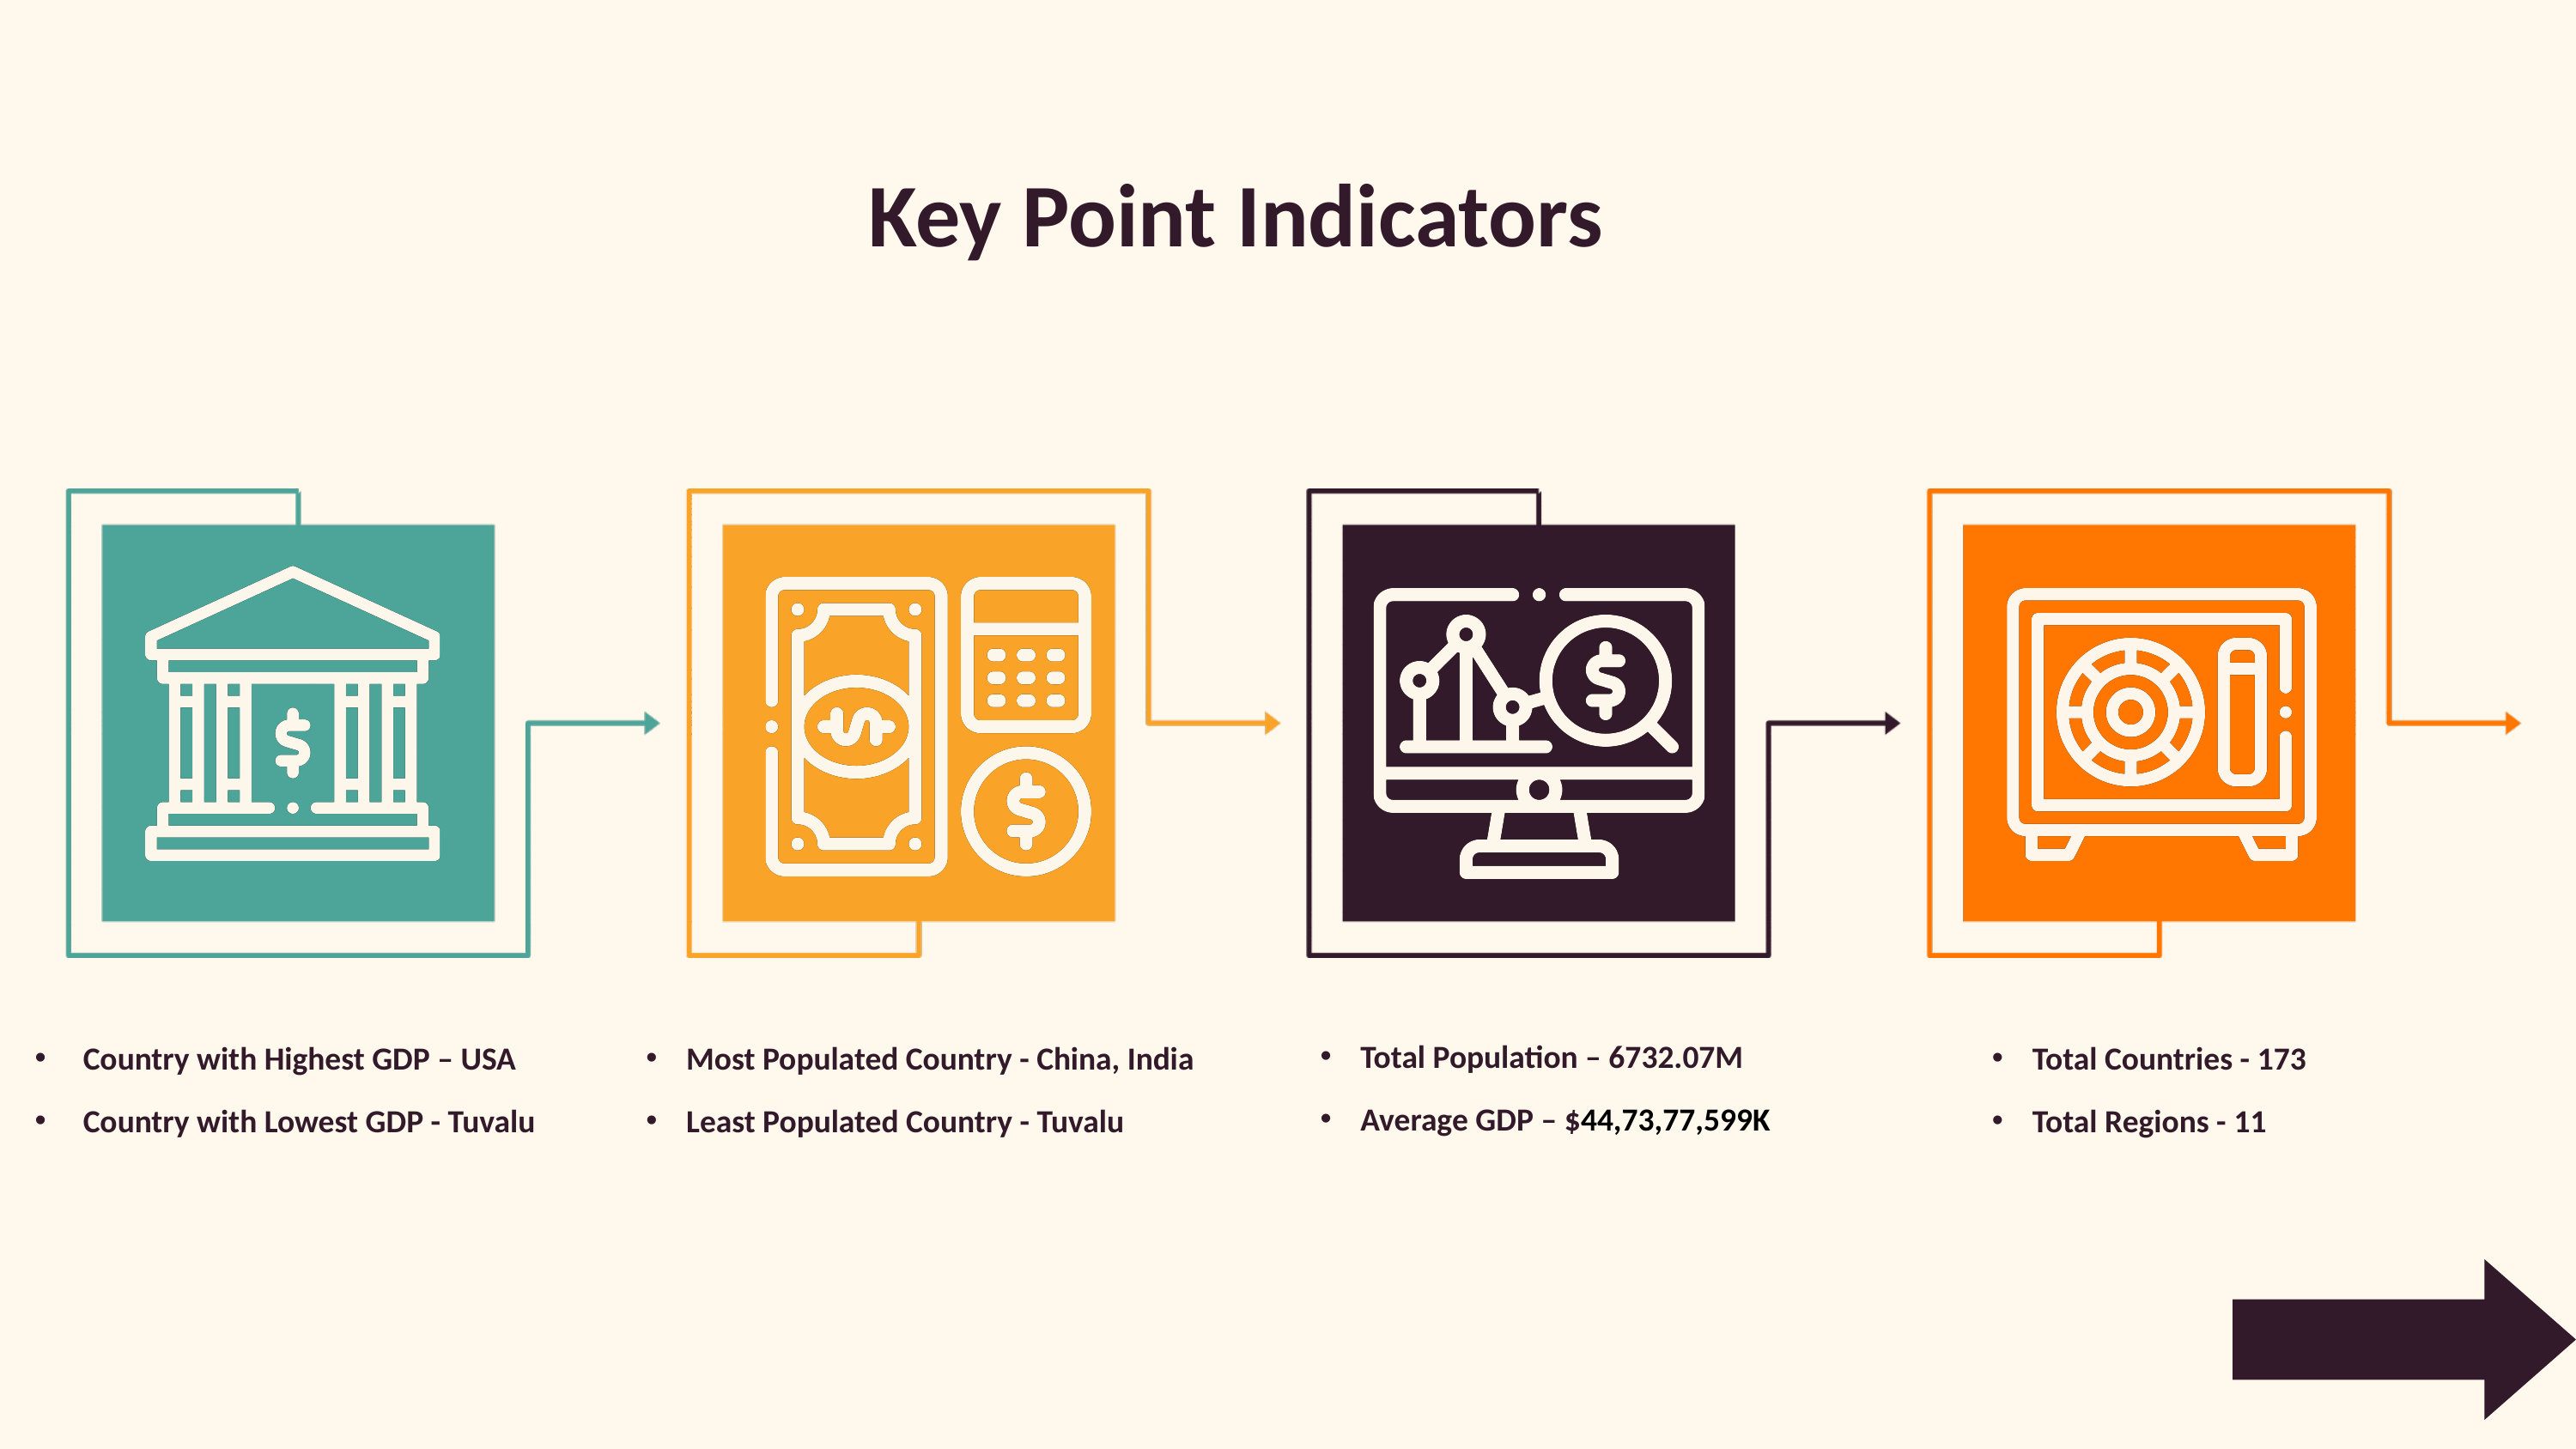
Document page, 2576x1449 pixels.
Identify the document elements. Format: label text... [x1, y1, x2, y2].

text_box Total Population – 6732.07M Average GDP – $44,73,77,599K [1320, 1012, 1850, 1138]
text_box Country with Highest GDP – USA Country with Lowest GDP - Tuvalu [34, 1014, 565, 1140]
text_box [2232, 1258, 2576, 1421]
text_box [145, 566, 440, 861]
text_box [765, 577, 1091, 876]
text_box [64, 488, 2523, 958]
text_box Total Countries - 173 Total Regions - 11 [1991, 1014, 2523, 1140]
text_box [2007, 588, 2317, 861]
text_box Most Populated Country - China, India Least Populated Country - Tuvalu [646, 1014, 1334, 1140]
text_box [1373, 588, 1705, 879]
text_box Key Point Indicators [815, 63, 1656, 265]
